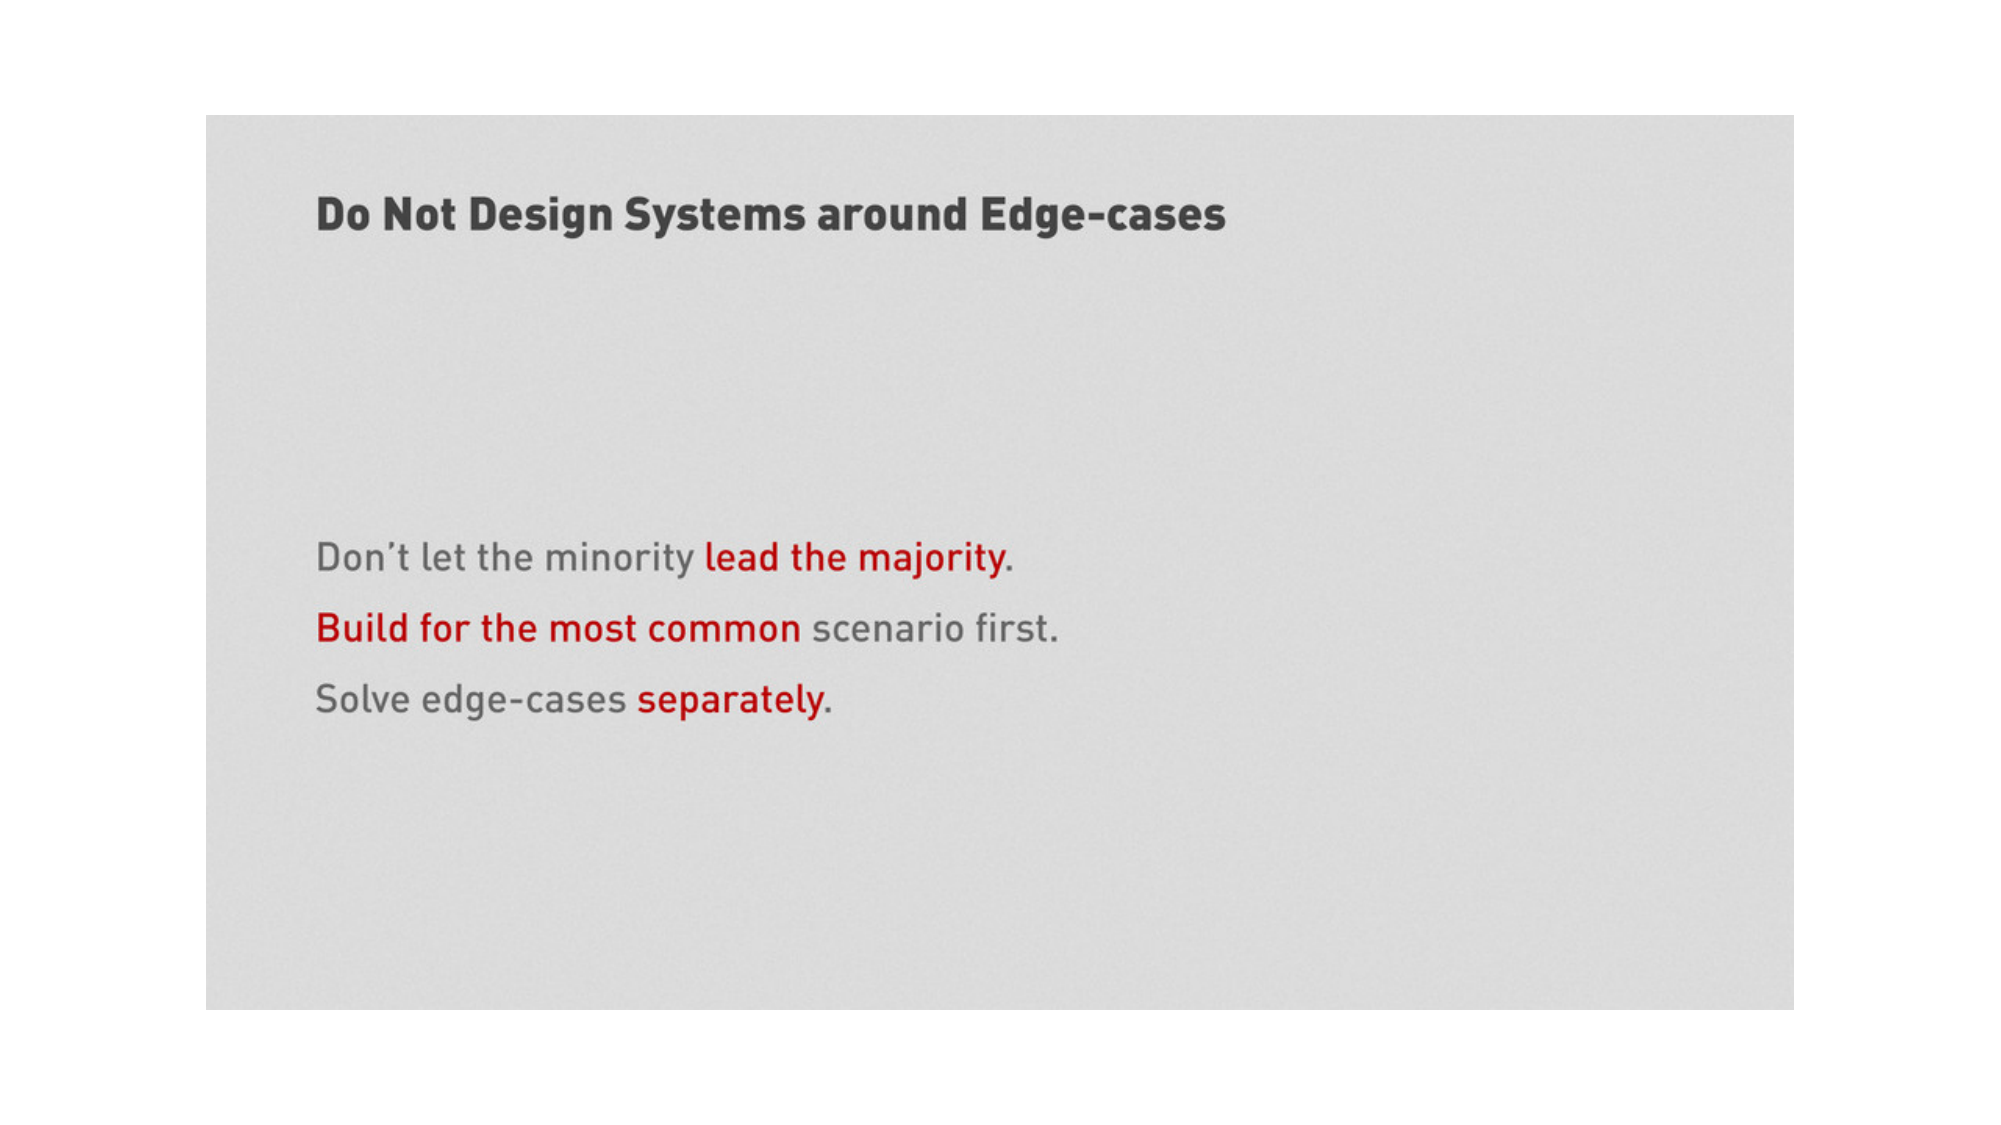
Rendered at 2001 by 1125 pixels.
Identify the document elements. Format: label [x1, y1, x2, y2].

picture [206, 115, 1794, 1010]
